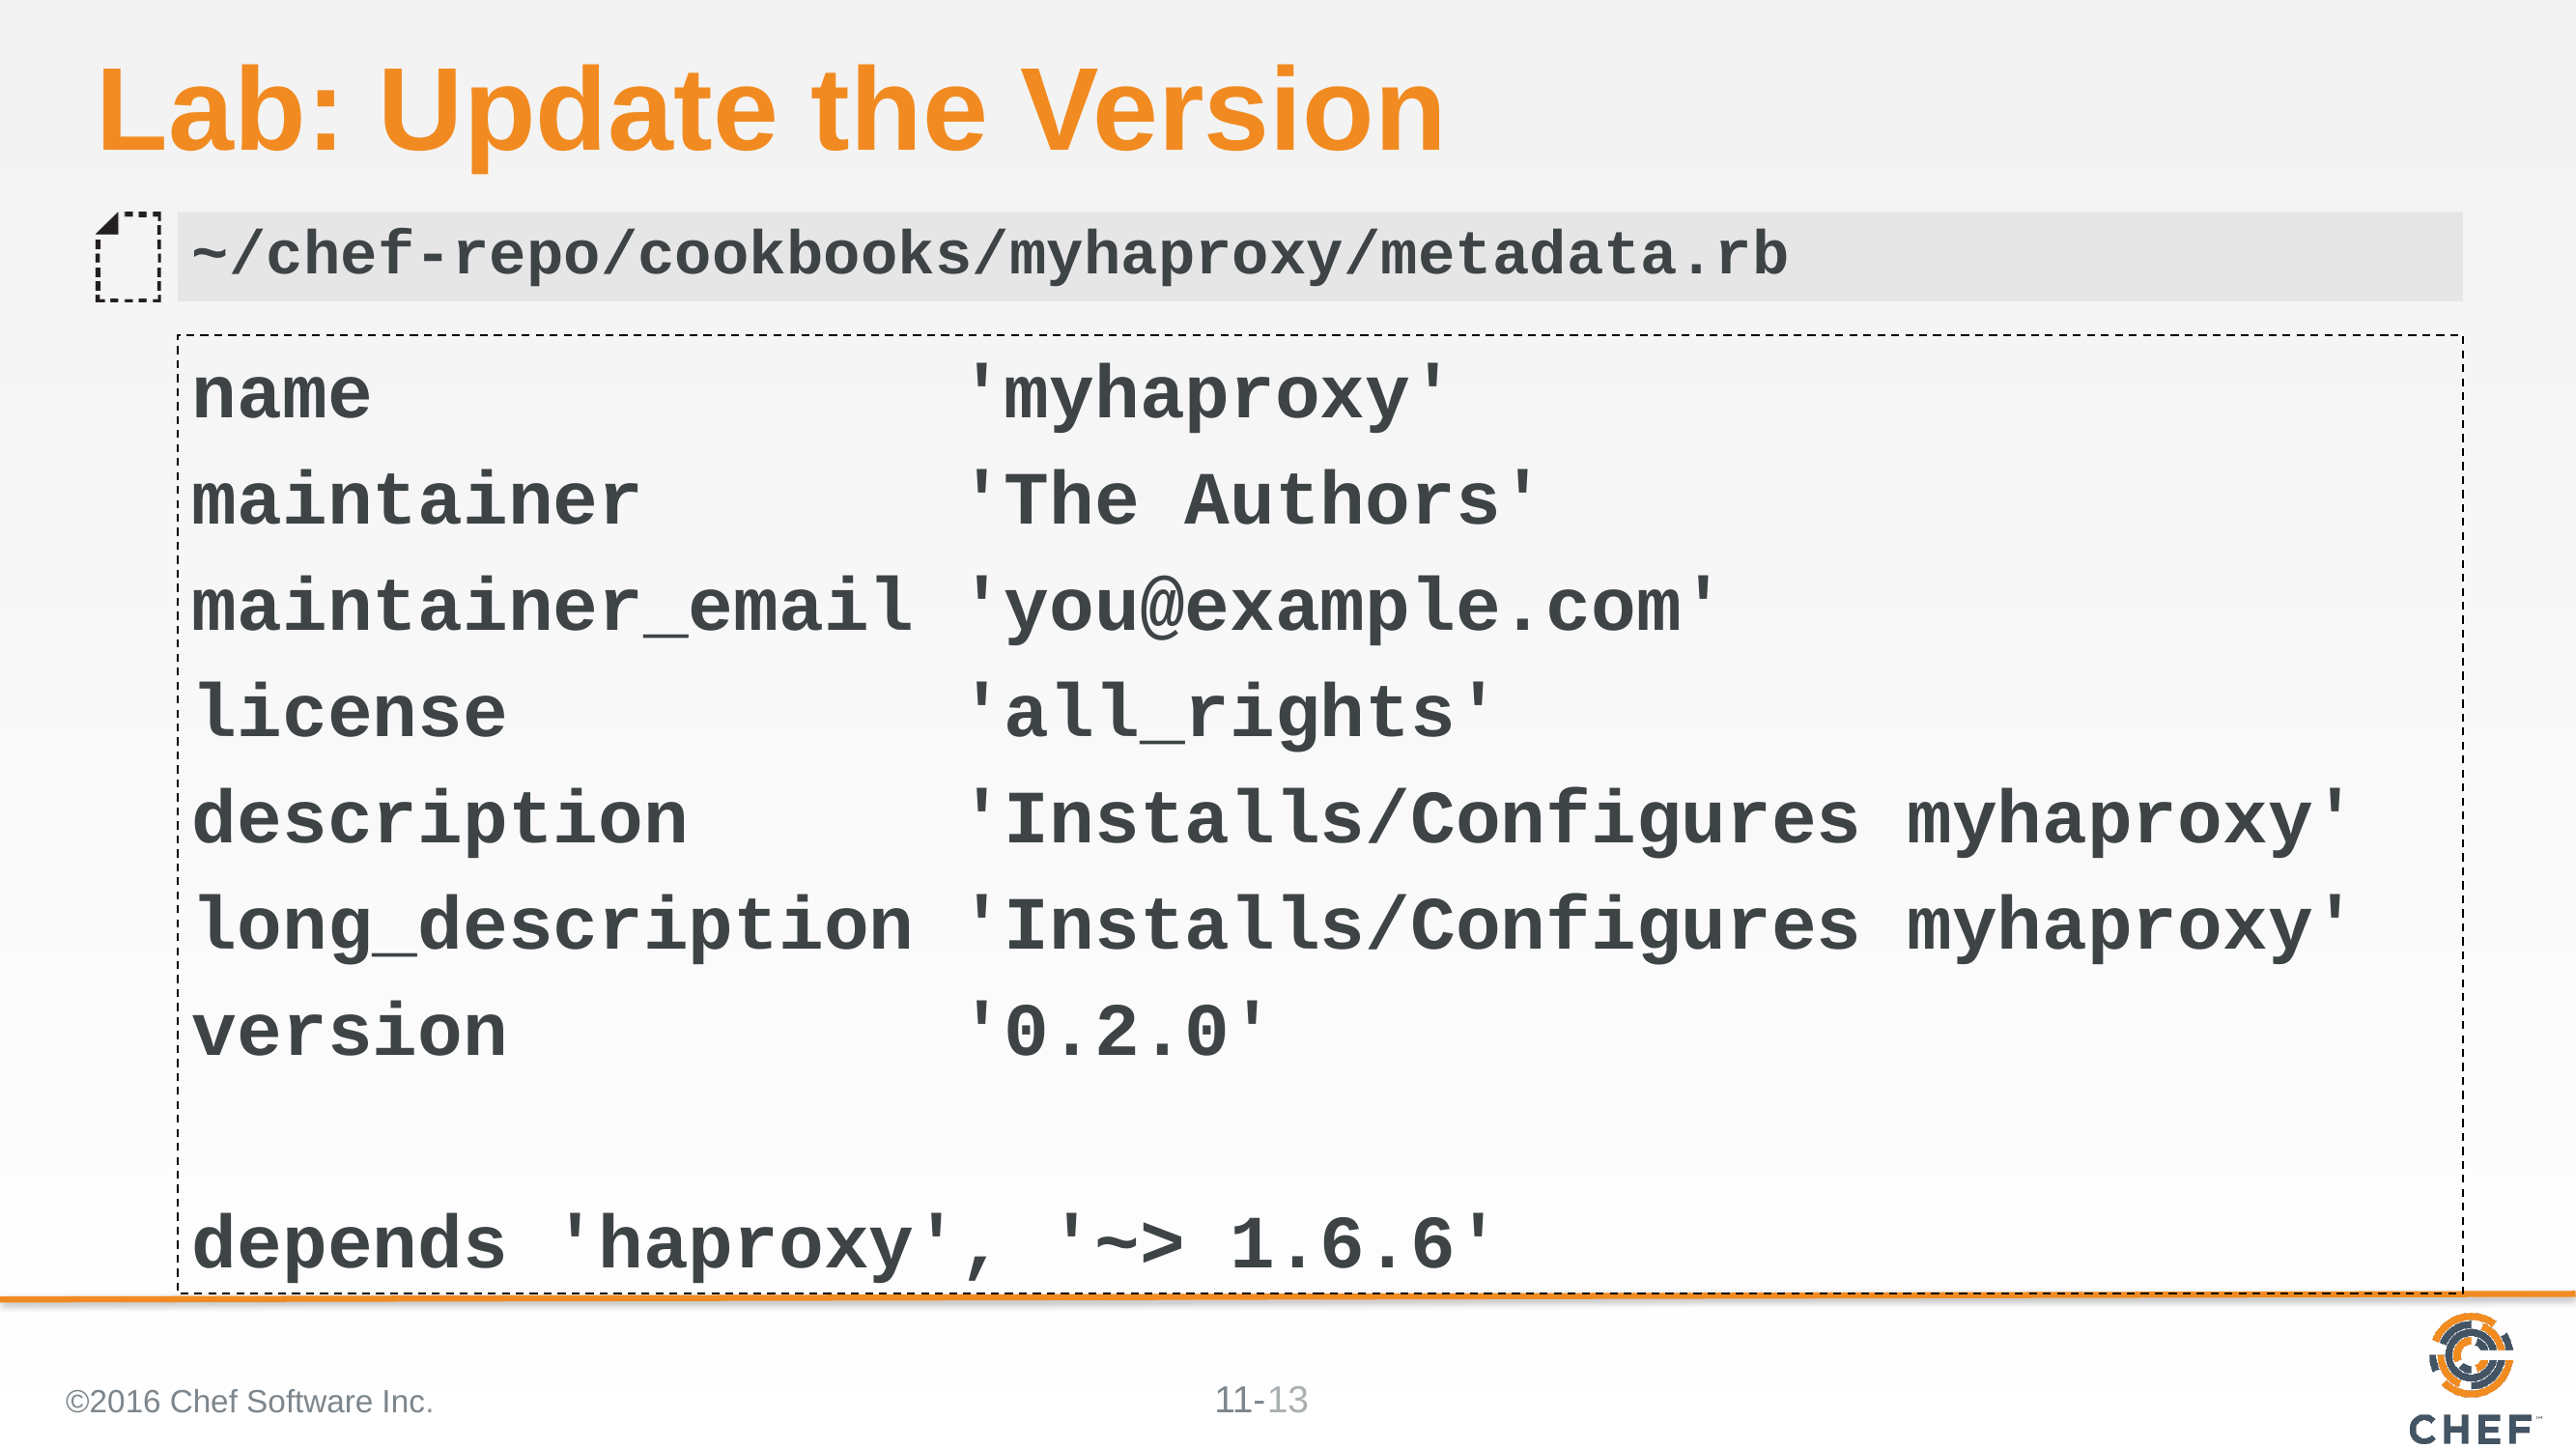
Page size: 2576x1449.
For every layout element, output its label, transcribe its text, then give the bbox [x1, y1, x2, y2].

slide_number 13 [998, 1359, 1578, 1437]
picture [2399, 1297, 2550, 1449]
title Lab: Update the Version [96, 48, 2463, 180]
list ~/chef-repo/cookbooks/myhaproxy/metadata.rb [177, 212, 2463, 302]
footer ©2016 Chef Software Inc. [51, 1359, 952, 1440]
list name 'myhaproxy' maintainer 'The Authors' maintainer_email 'you@example.com' license 'all_rights' description 'Installs/Configures myhaproxy' long_description 'Installs/Configures myhaproxy' version '0.2.0' depends 'haproxy', '~> 1.6.6' [177, 334, 2464, 1294]
